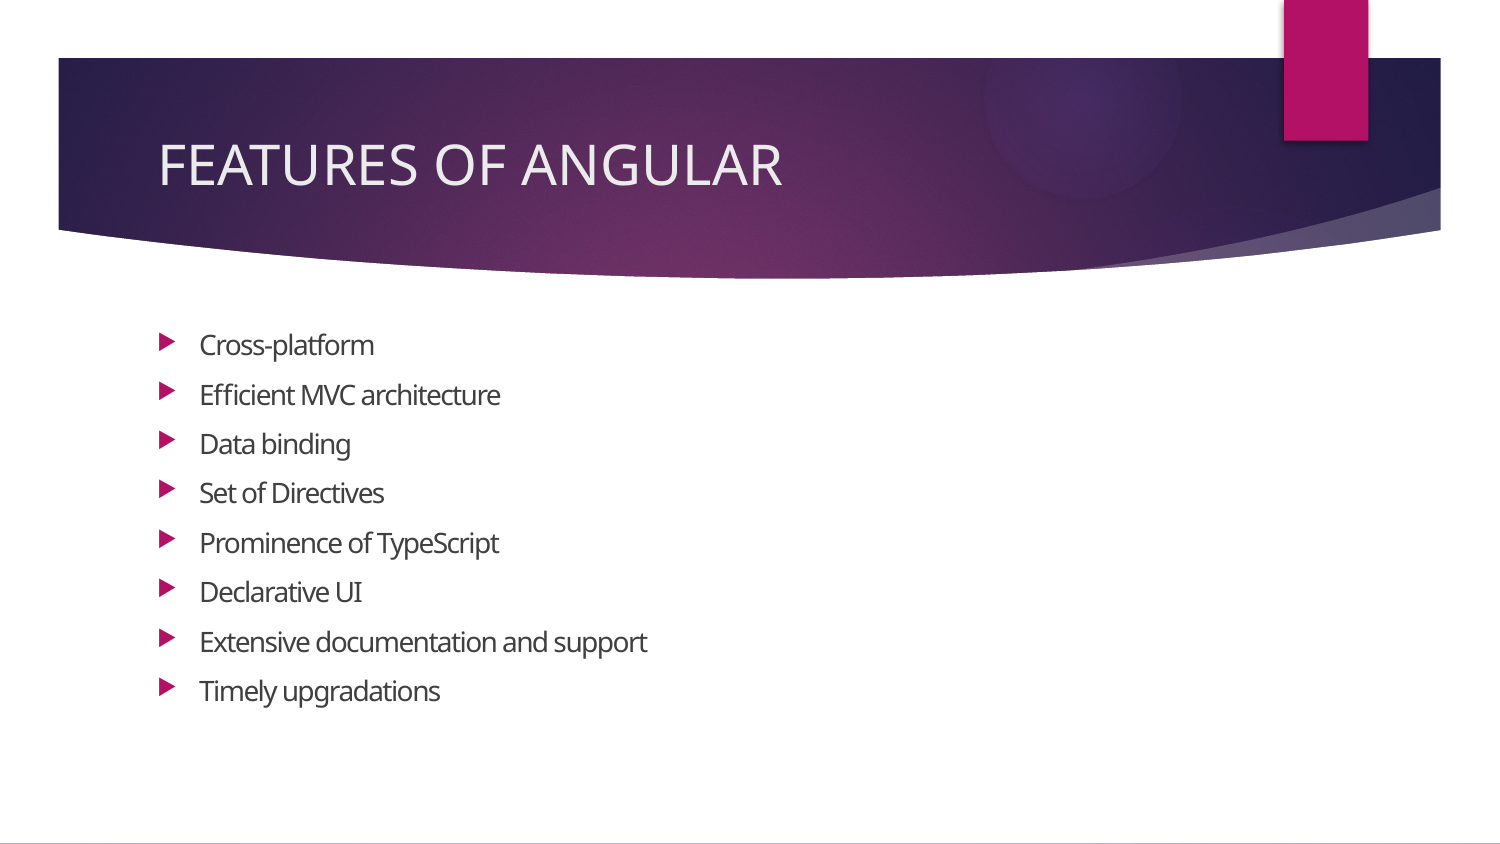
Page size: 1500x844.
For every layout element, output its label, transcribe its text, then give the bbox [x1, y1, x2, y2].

list Cross-platform Efficient MVC architecture Data binding Set of Directives Prominence of TypeScript Declarative UI Extensive documentation and support Timely upgradations [142, 320, 1228, 741]
title FEATURES OF ANGULAR [142, 119, 1220, 207]
